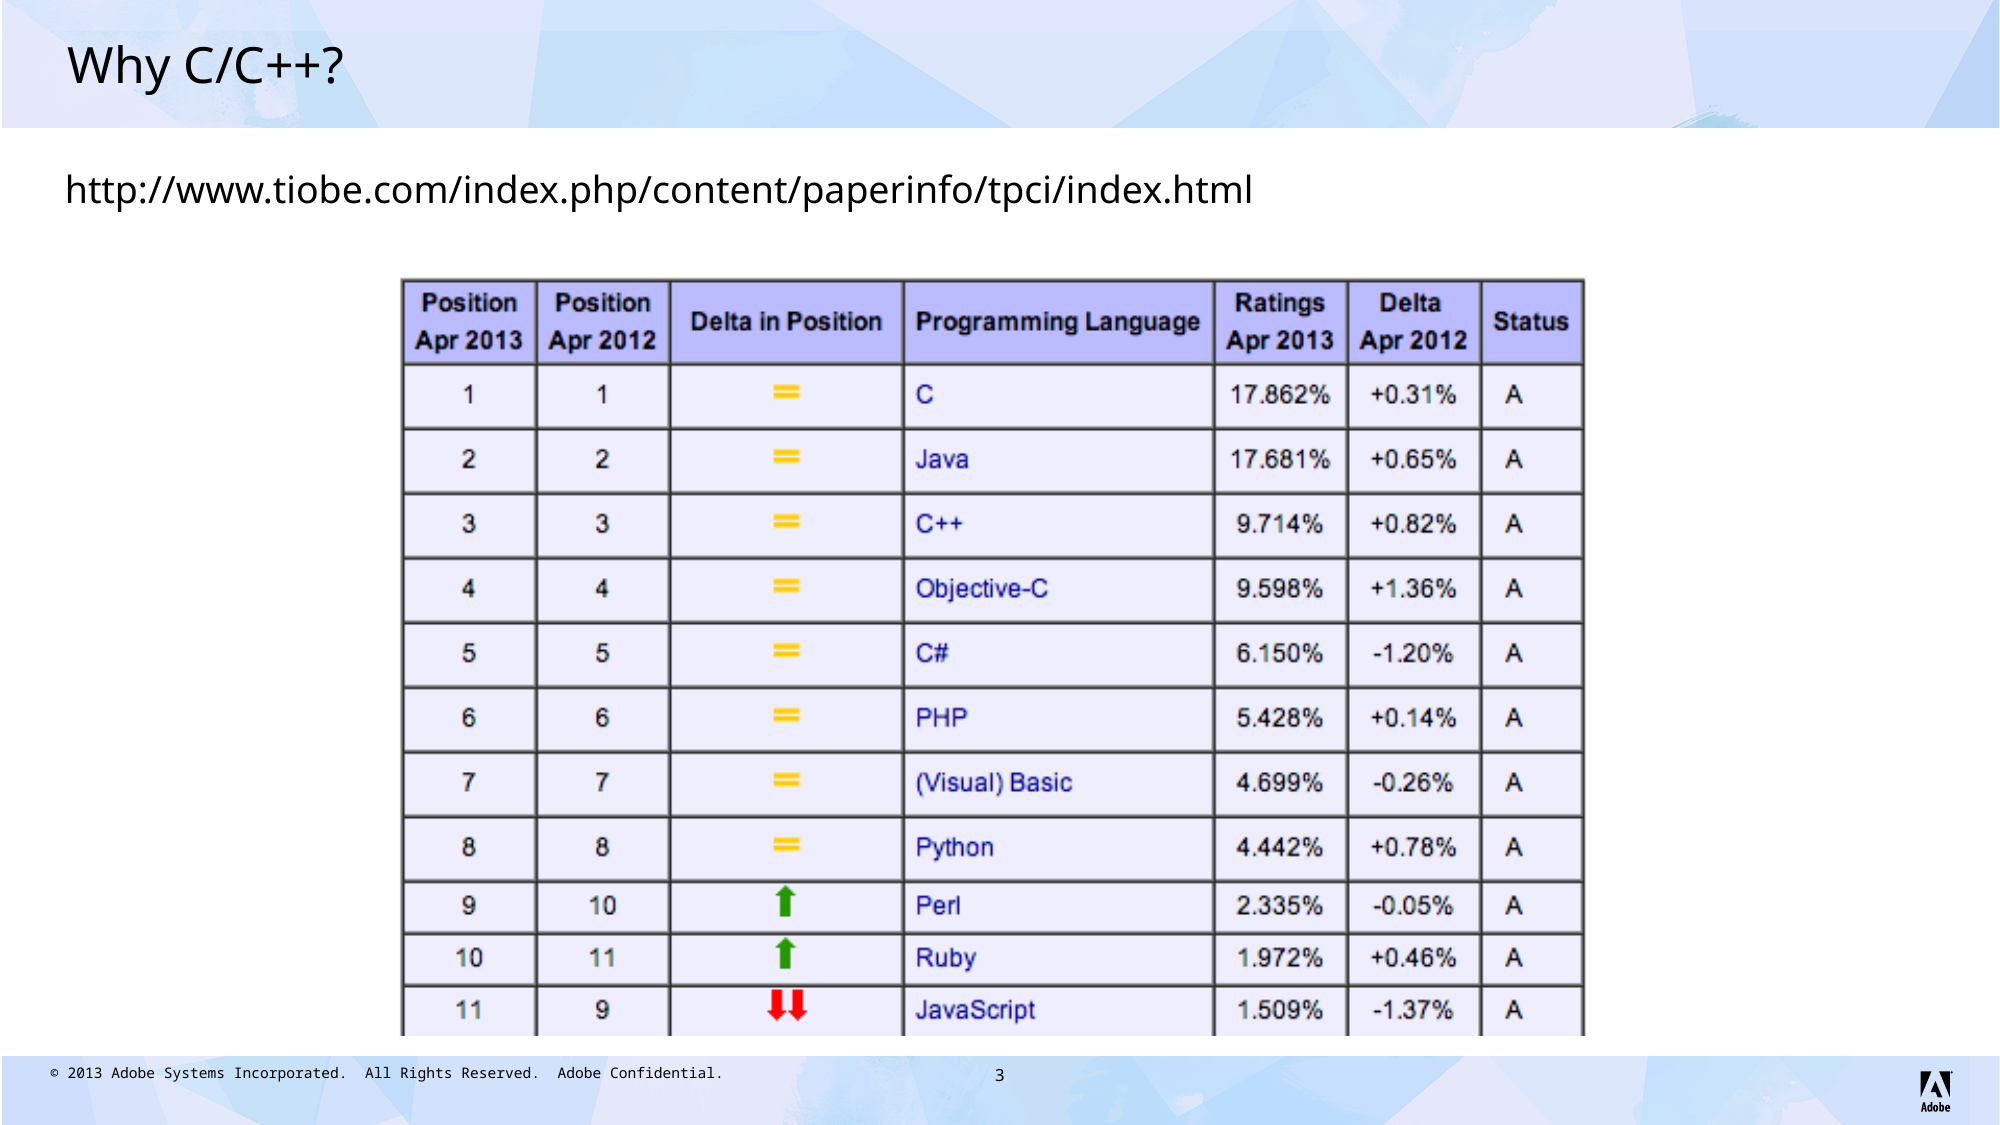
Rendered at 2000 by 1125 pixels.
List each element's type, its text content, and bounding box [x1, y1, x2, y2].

picture [376, 260, 1623, 1036]
text_box http://www.tiobe.com/index.php/content/paperinfo/tpci/index.html [49, 158, 1297, 219]
picture [1, 0, 2000, 128]
slide_number 3 [916, 1062, 1083, 1091]
title Why C/C++? [49, 30, 1950, 98]
picture [1, 1056, 2000, 1125]
